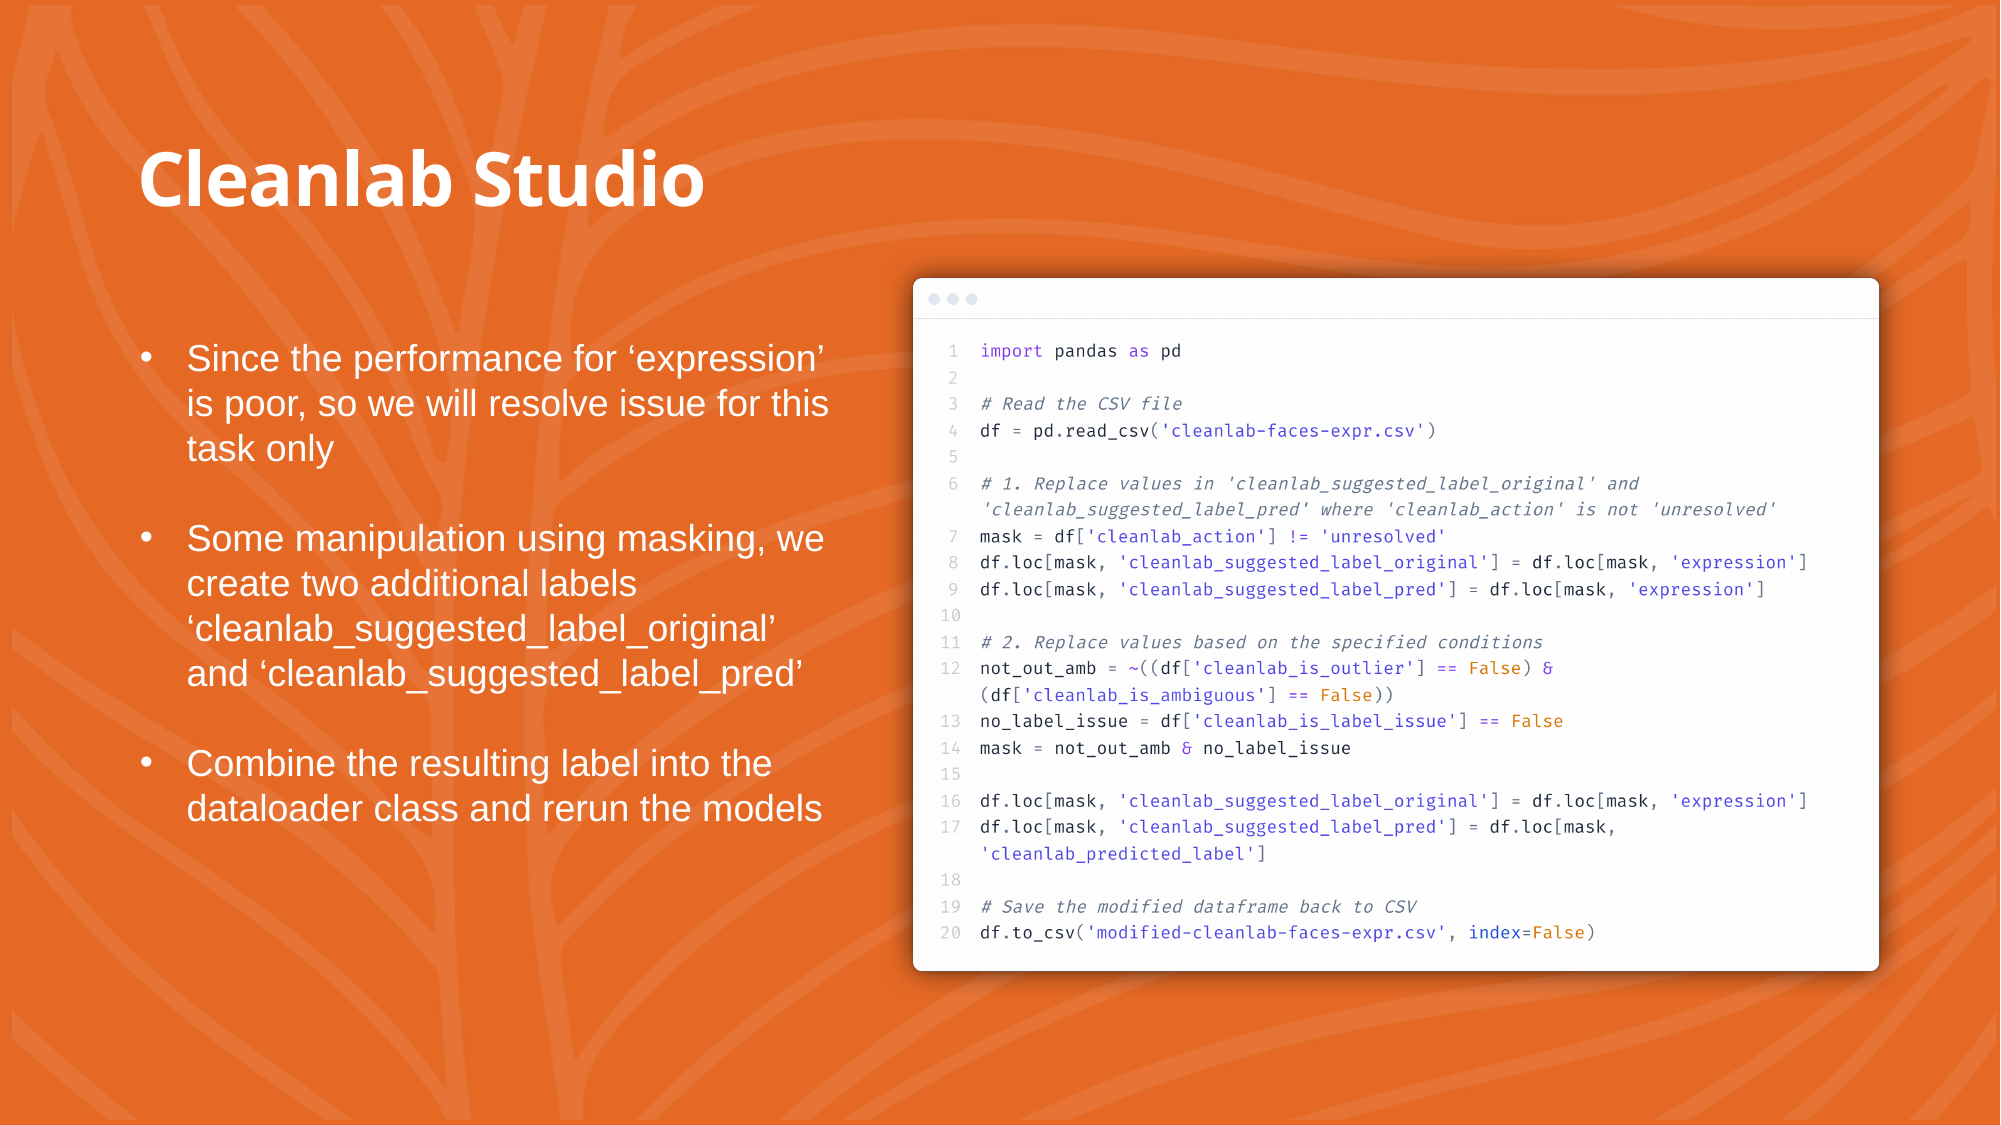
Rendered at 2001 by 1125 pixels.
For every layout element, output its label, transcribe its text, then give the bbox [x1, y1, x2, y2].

text_box Since the performance for ‘expression’ is poor, so we will resolve issue for this task only Some manipulation using masking, we create two additional labels ‘cleanlab_suggested_label_original’ and ‘cleanlab_suggested_label_pred’ Combine the resulting label into the dataloader class and rerun the models [124, 326, 858, 837]
title Cleanlab Studio [125, 131, 720, 223]
picture [0, 5, 2001, 1120]
